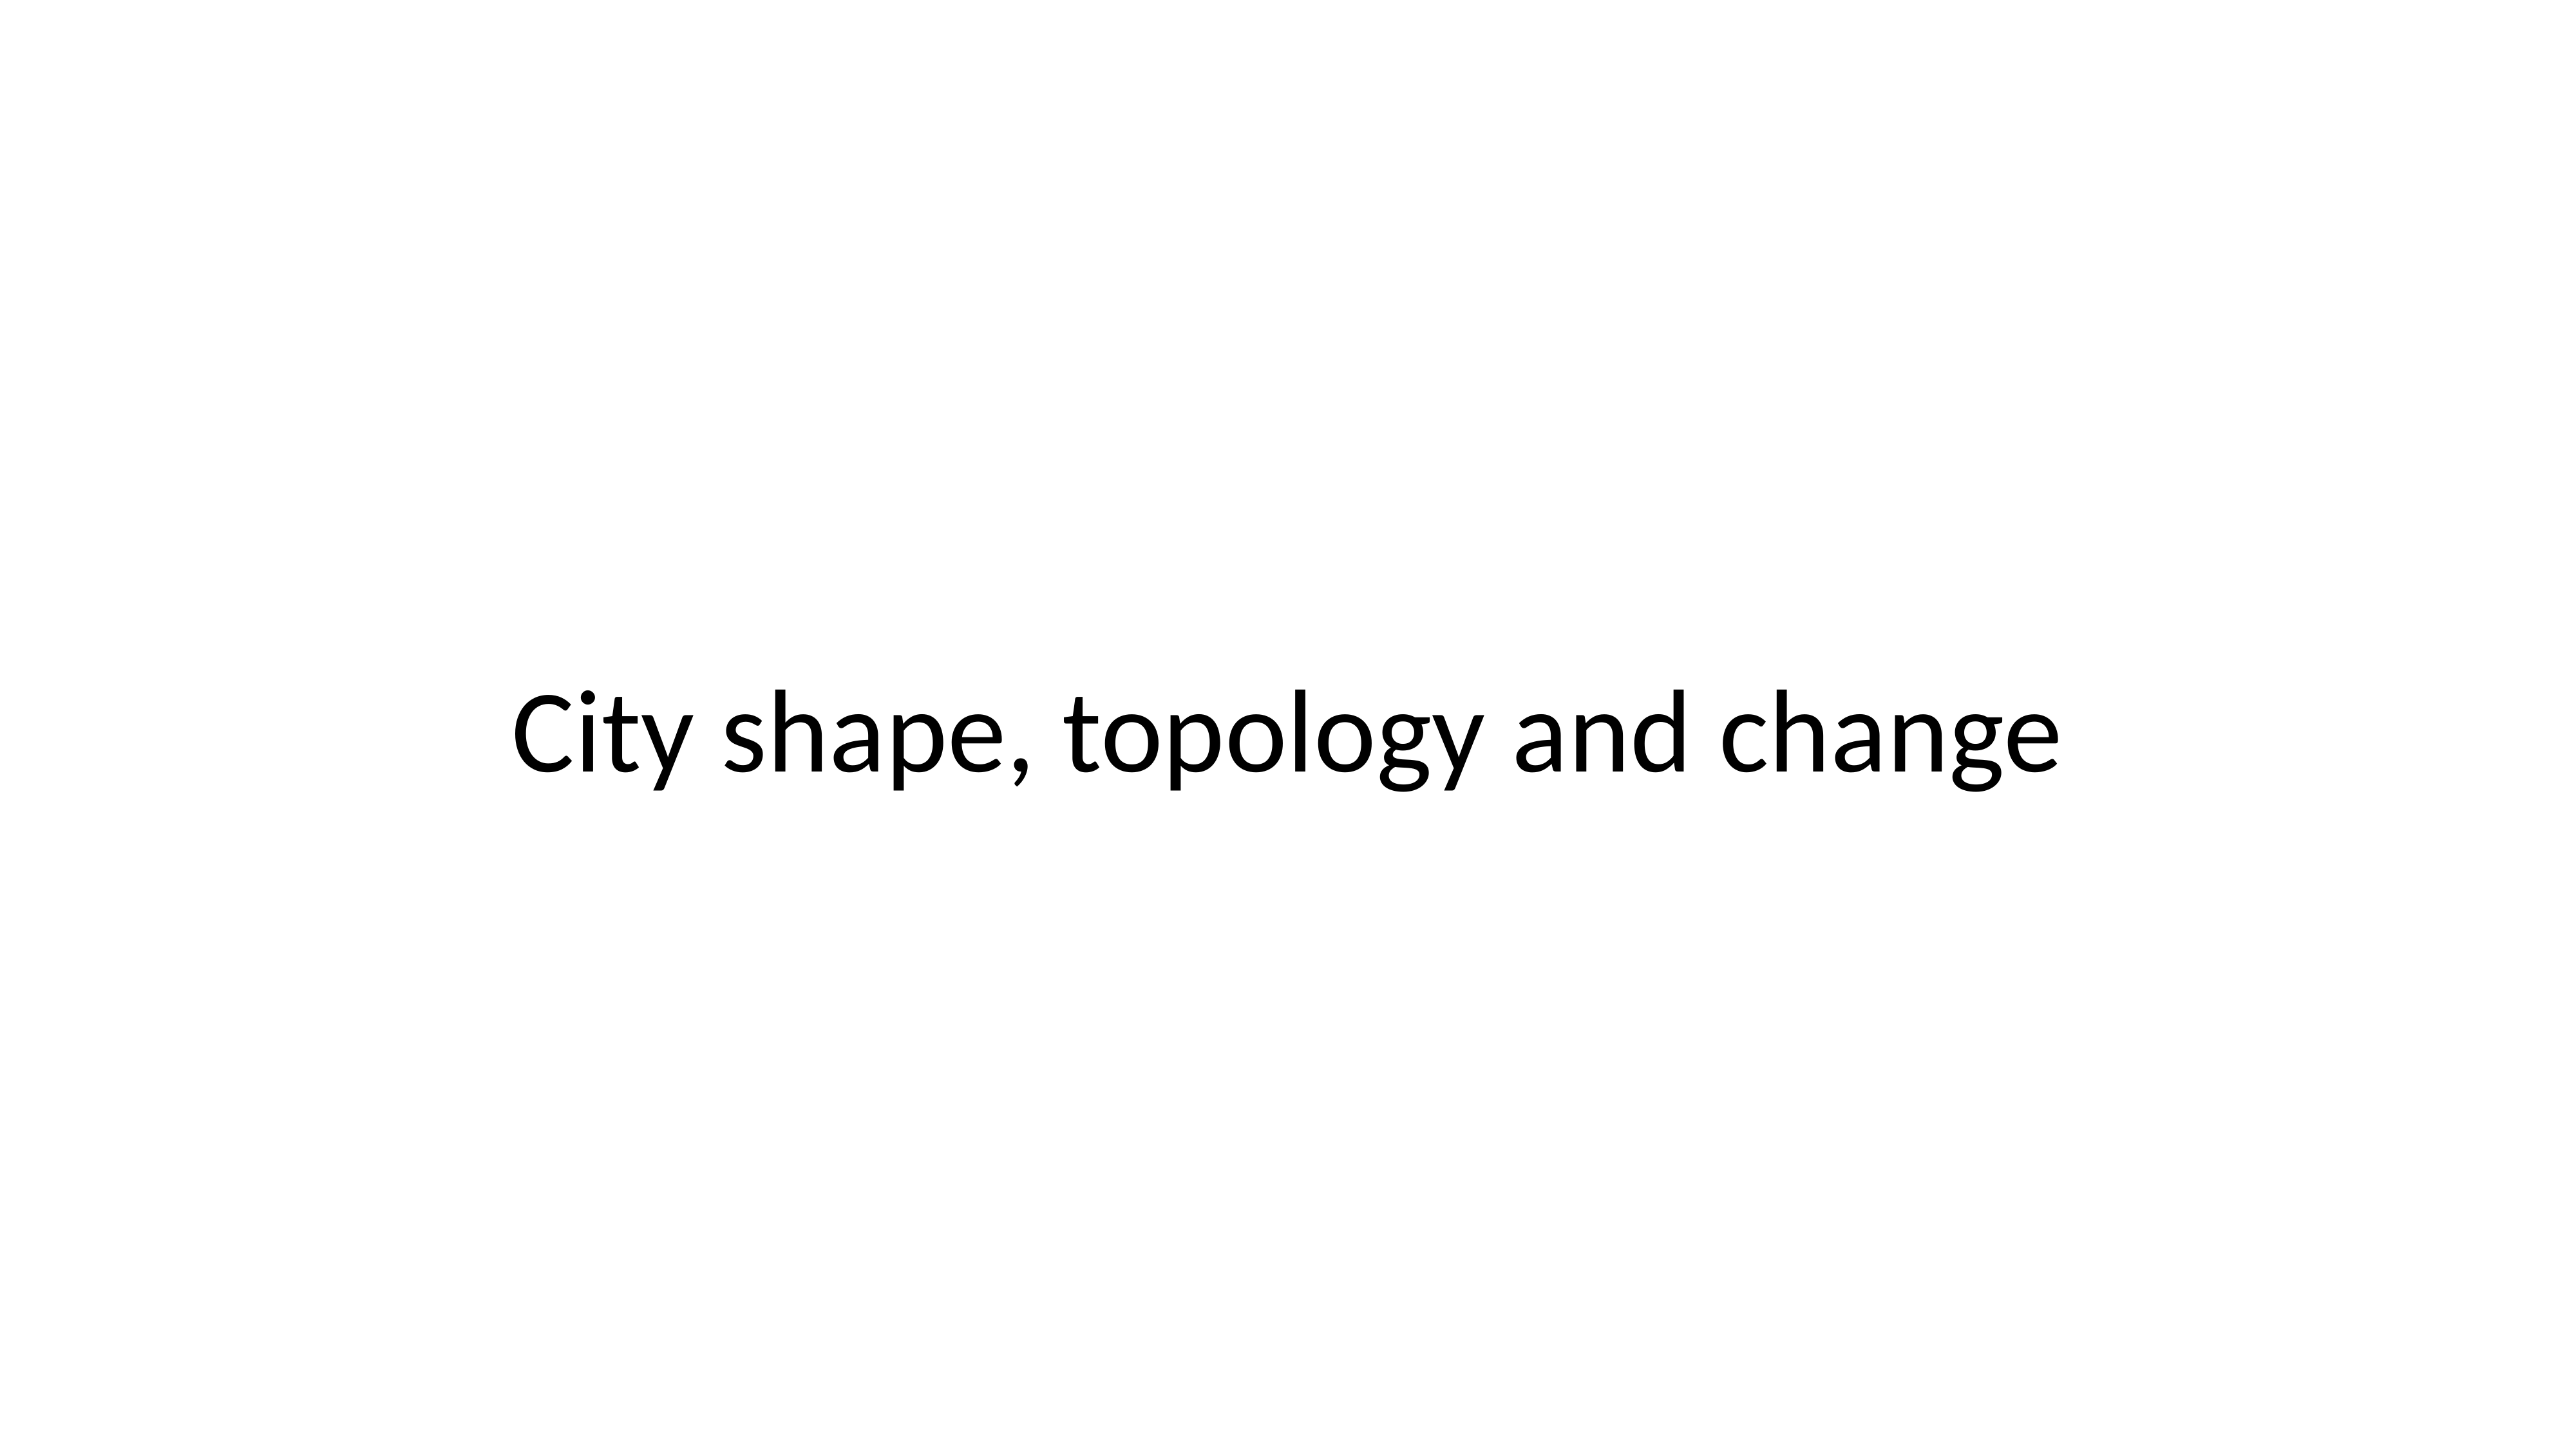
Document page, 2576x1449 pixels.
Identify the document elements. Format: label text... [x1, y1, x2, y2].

title City shape, topology and change [418, 603, 2158, 846]
